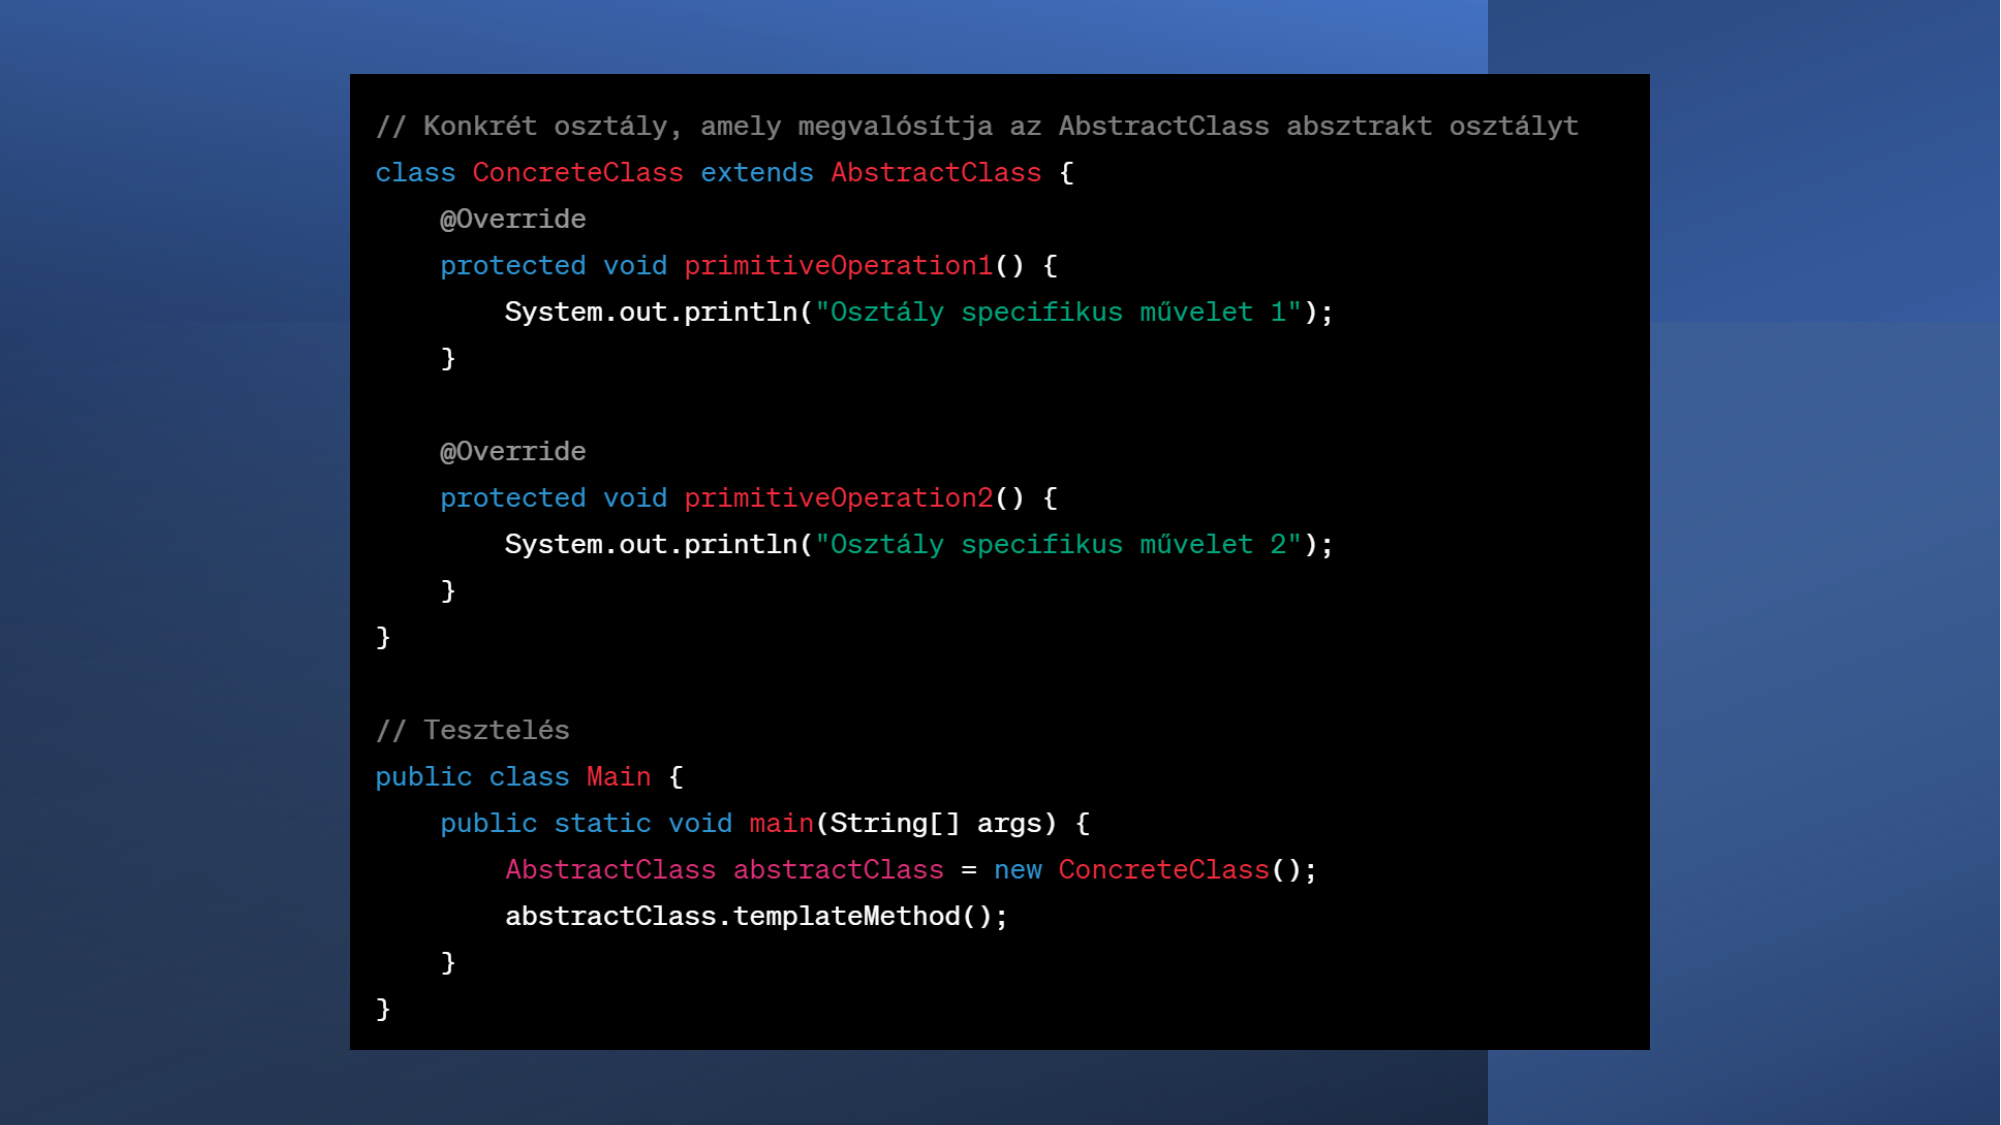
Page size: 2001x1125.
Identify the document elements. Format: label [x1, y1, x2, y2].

picture [349, 74, 1650, 1050]
text_box [1489, 0, 2000, 321]
text_box [0, 0, 1489, 321]
text_box [0, 321, 2000, 1125]
